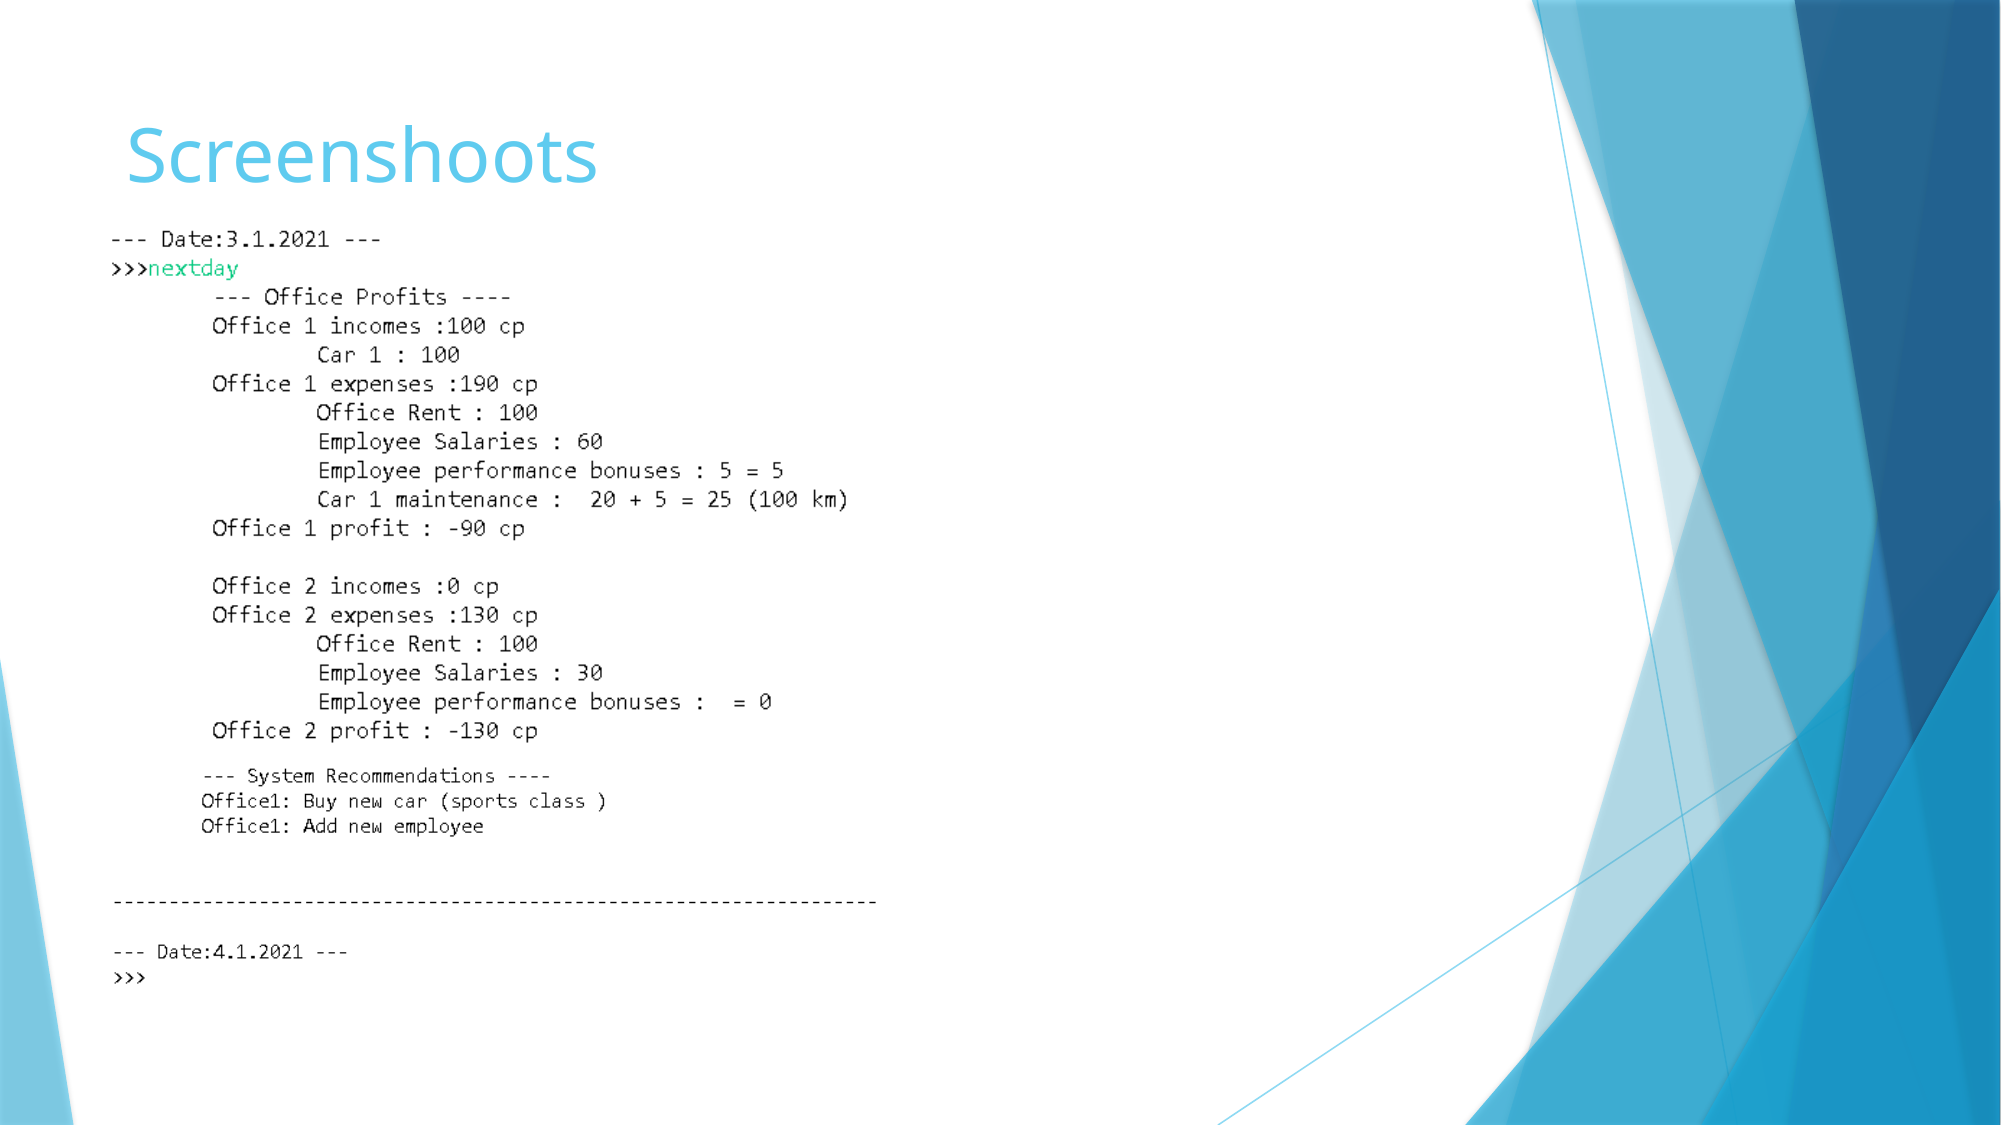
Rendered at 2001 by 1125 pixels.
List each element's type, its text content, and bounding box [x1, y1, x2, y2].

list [110, 770, 877, 990]
title Screenshoots [111, 99, 1522, 317]
picture [110, 207, 1062, 763]
